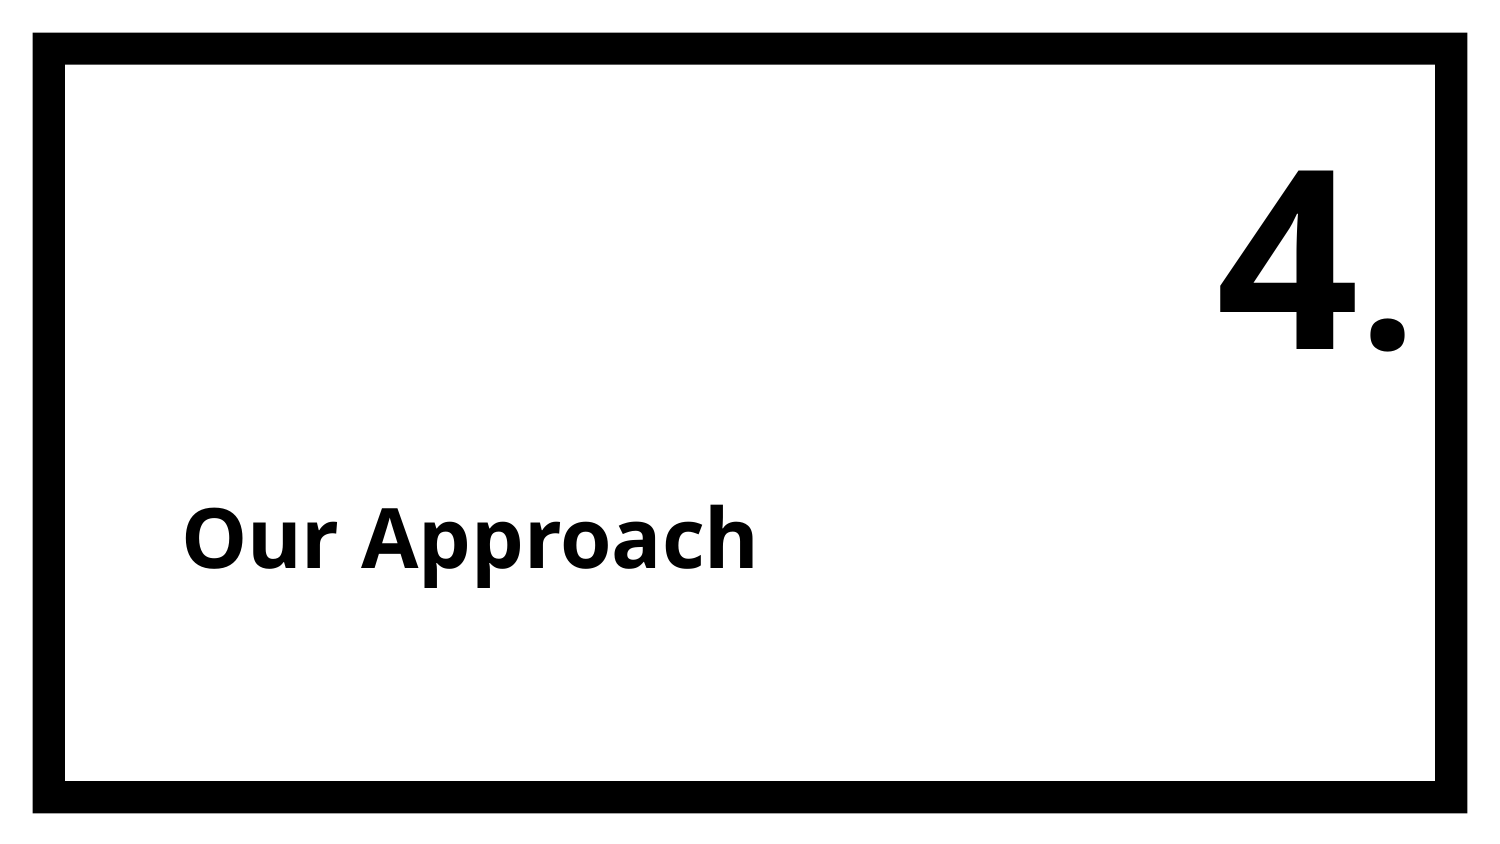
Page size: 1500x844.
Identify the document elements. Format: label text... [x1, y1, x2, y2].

text_box 4. [1163, 84, 1432, 354]
title Our Approach [166, 409, 979, 600]
